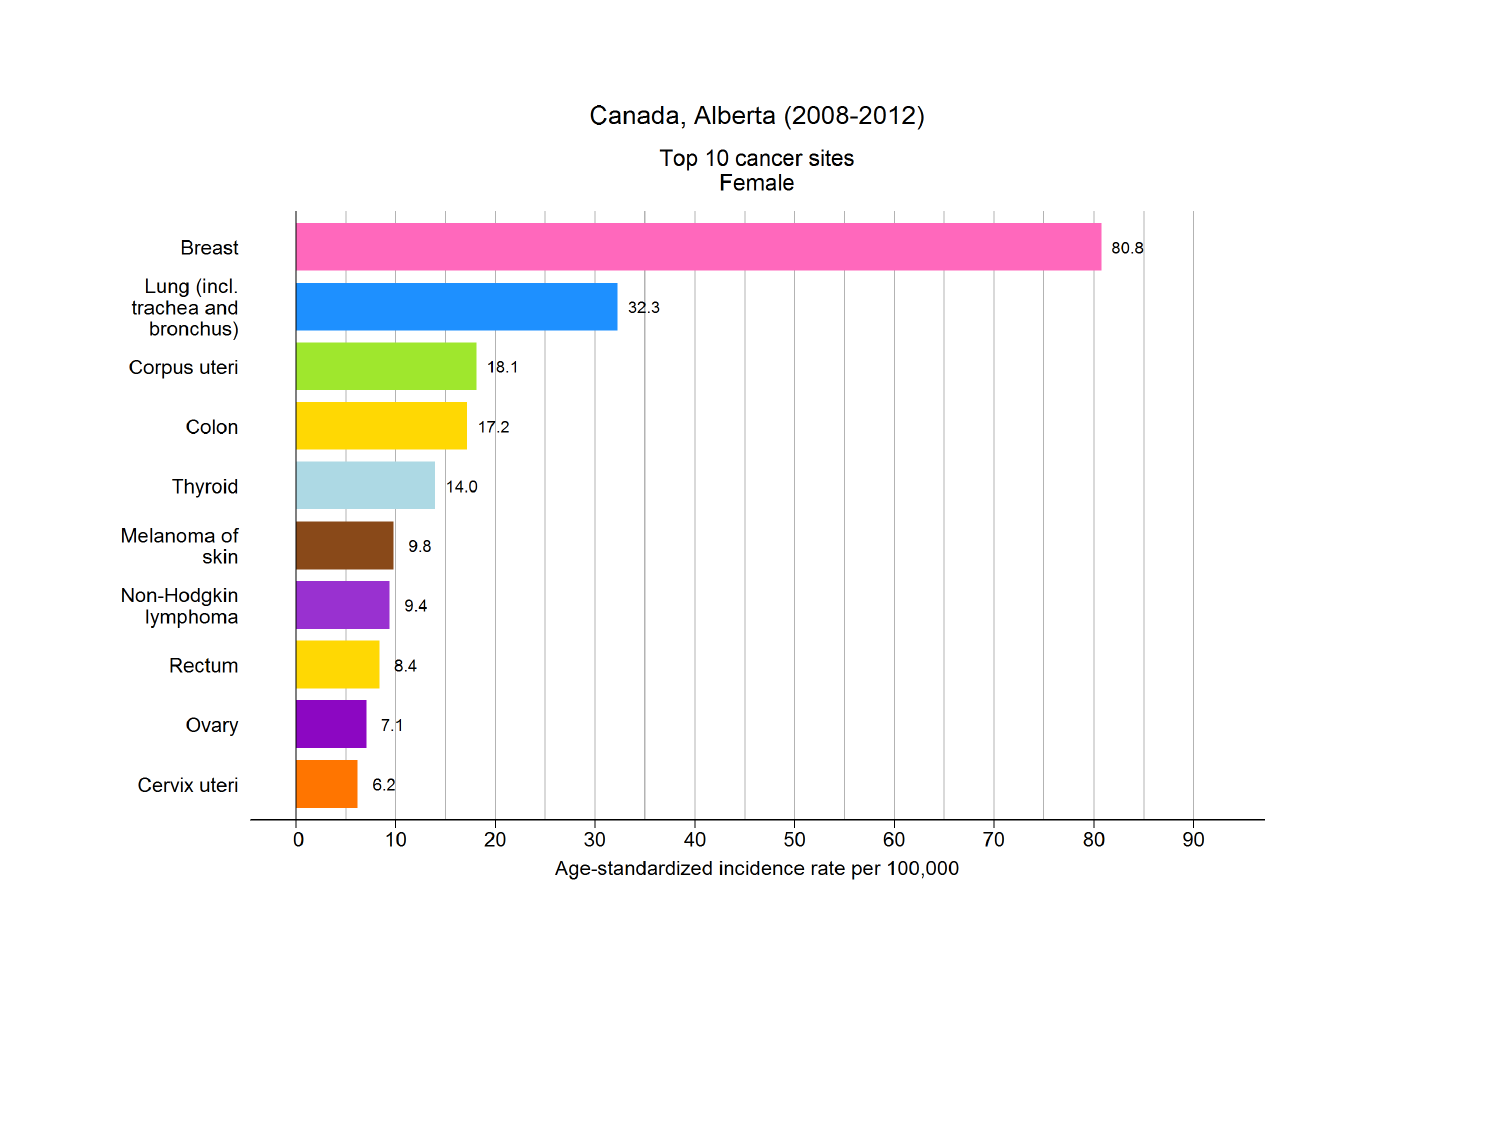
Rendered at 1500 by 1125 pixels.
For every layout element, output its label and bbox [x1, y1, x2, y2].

list [91, 67, 1293, 917]
